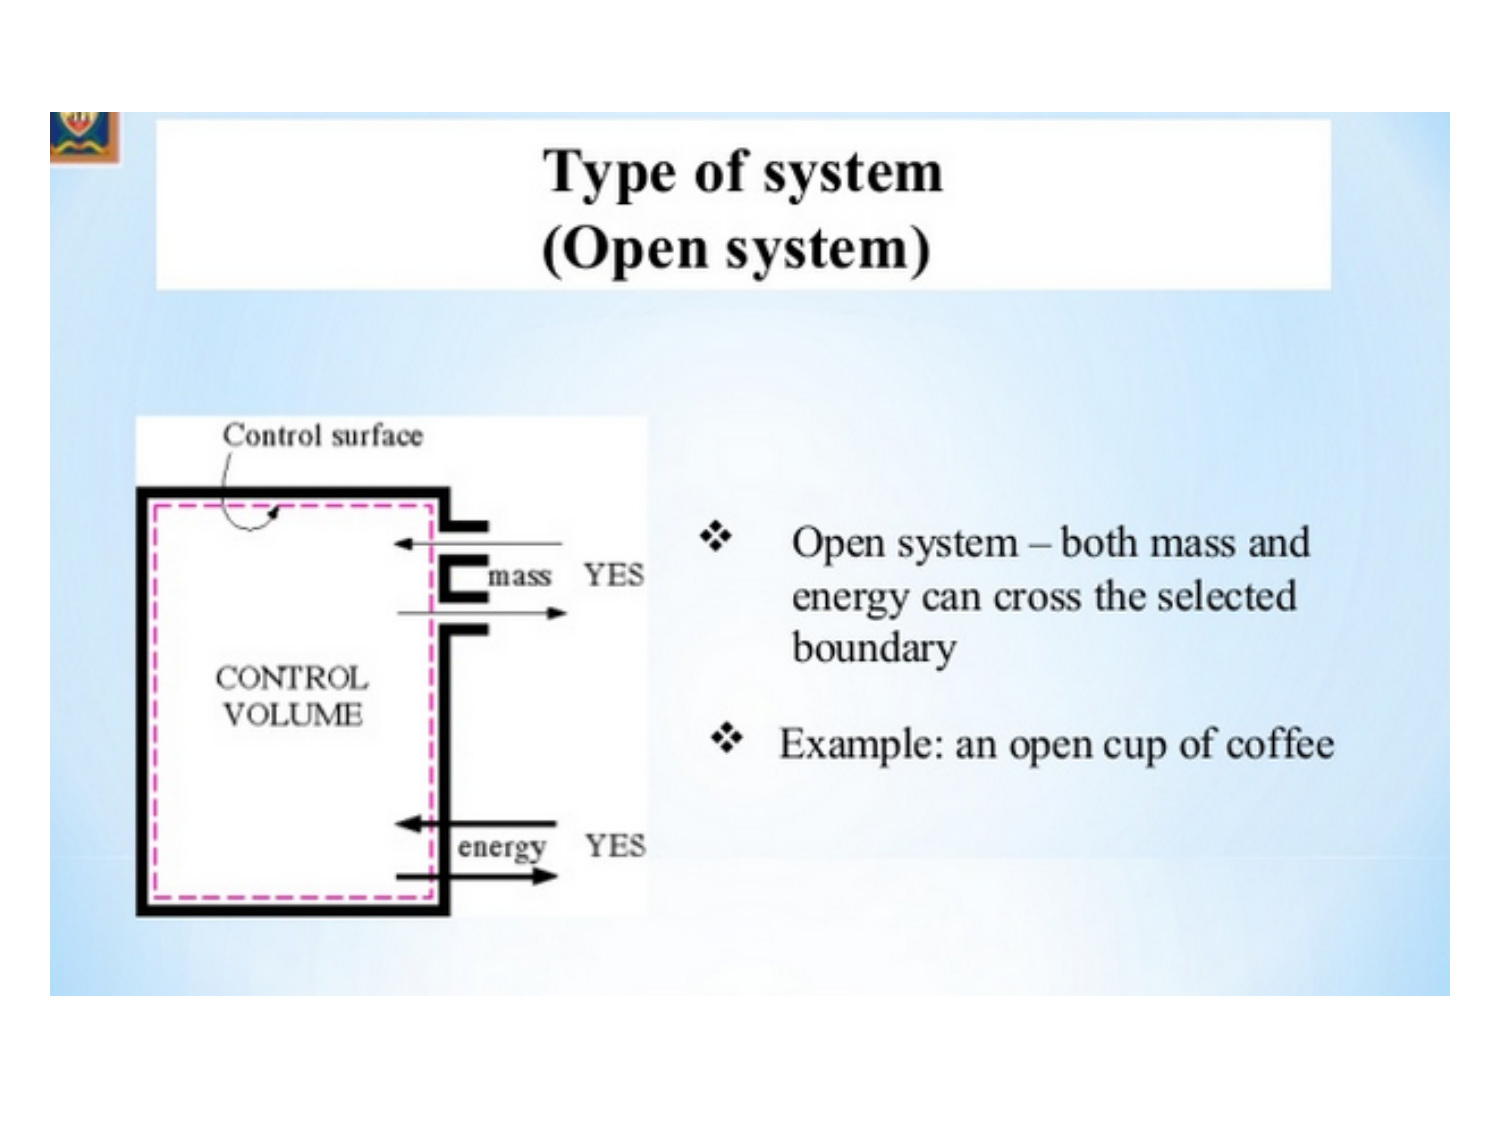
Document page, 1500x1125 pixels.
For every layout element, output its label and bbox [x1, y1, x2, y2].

list [49, 112, 1451, 996]
